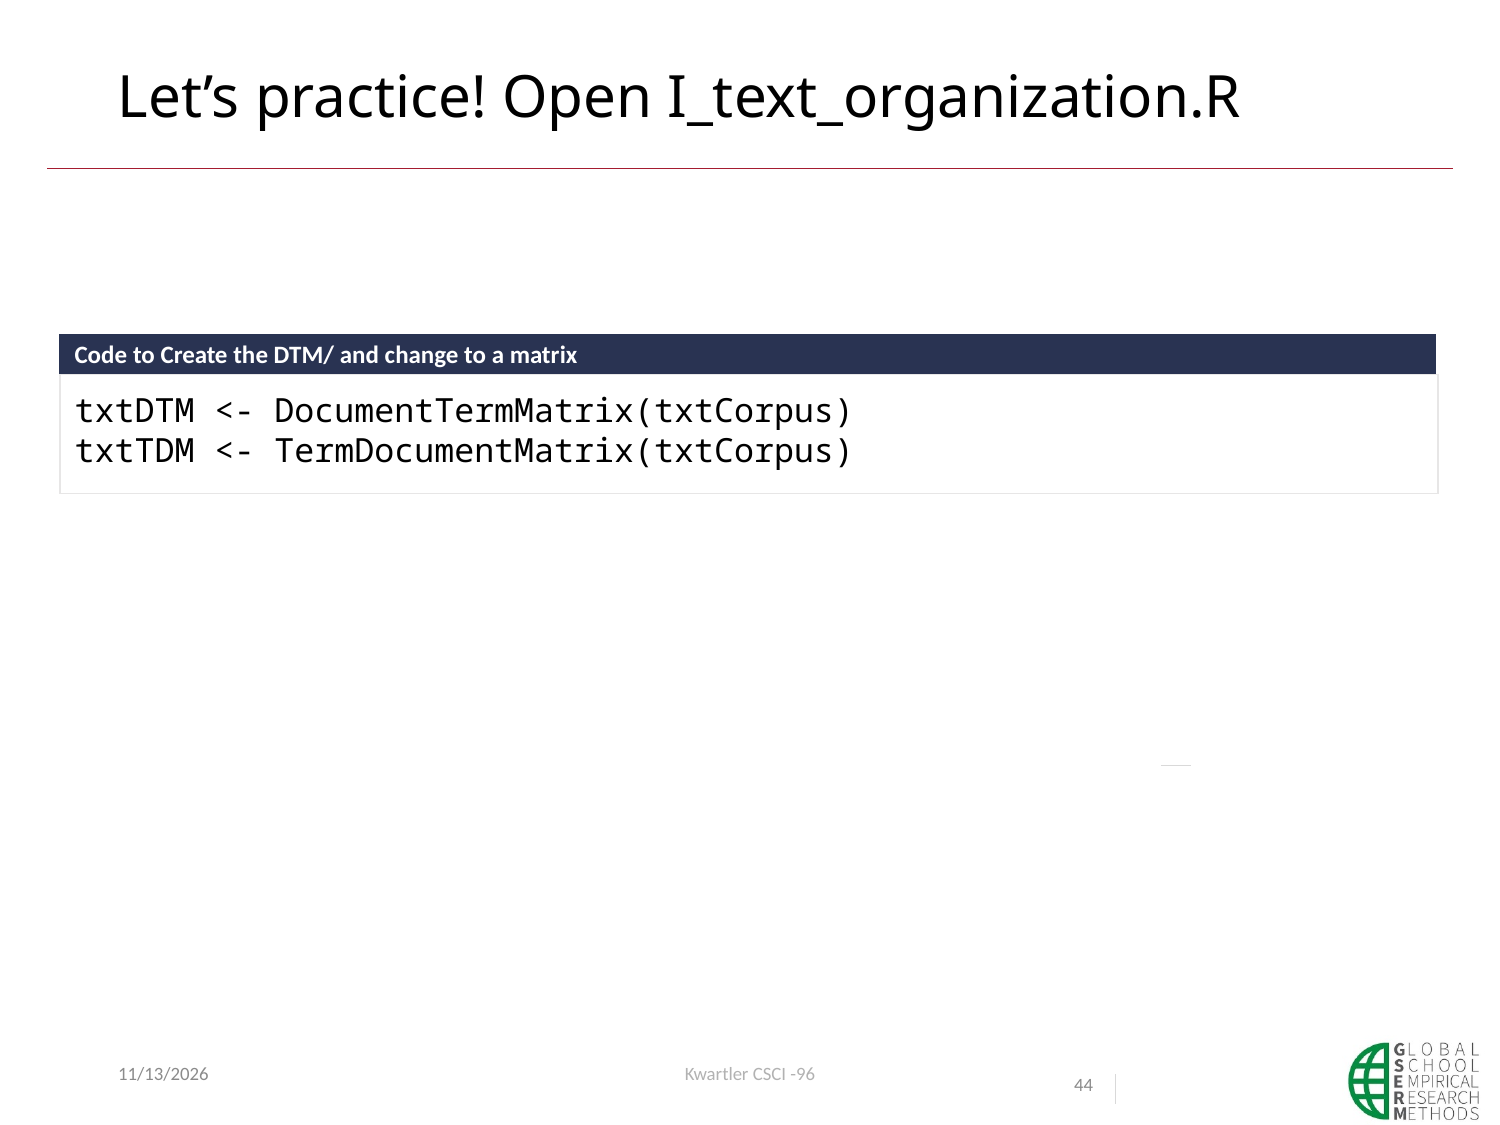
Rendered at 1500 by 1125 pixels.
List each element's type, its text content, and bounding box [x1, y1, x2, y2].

footer Kwartler CSCI -96 [496, 1042, 1004, 1103]
text_box txtDTM <- DocumentTermMatrix(txtCorpus) txtTDM <- TermDocumentMatrix(txtCorpus) [59, 373, 1439, 495]
text_box Code to Create the DTM/ and change to a matrix [59, 334, 1436, 374]
text_box Let’s practice! Open ﻿I_text_organization.R [103, 59, 1397, 157]
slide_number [103, 1042, 441, 1103]
picture [1342, 1035, 1500, 1125]
slide_number 44 [1059, 1042, 1200, 1103]
